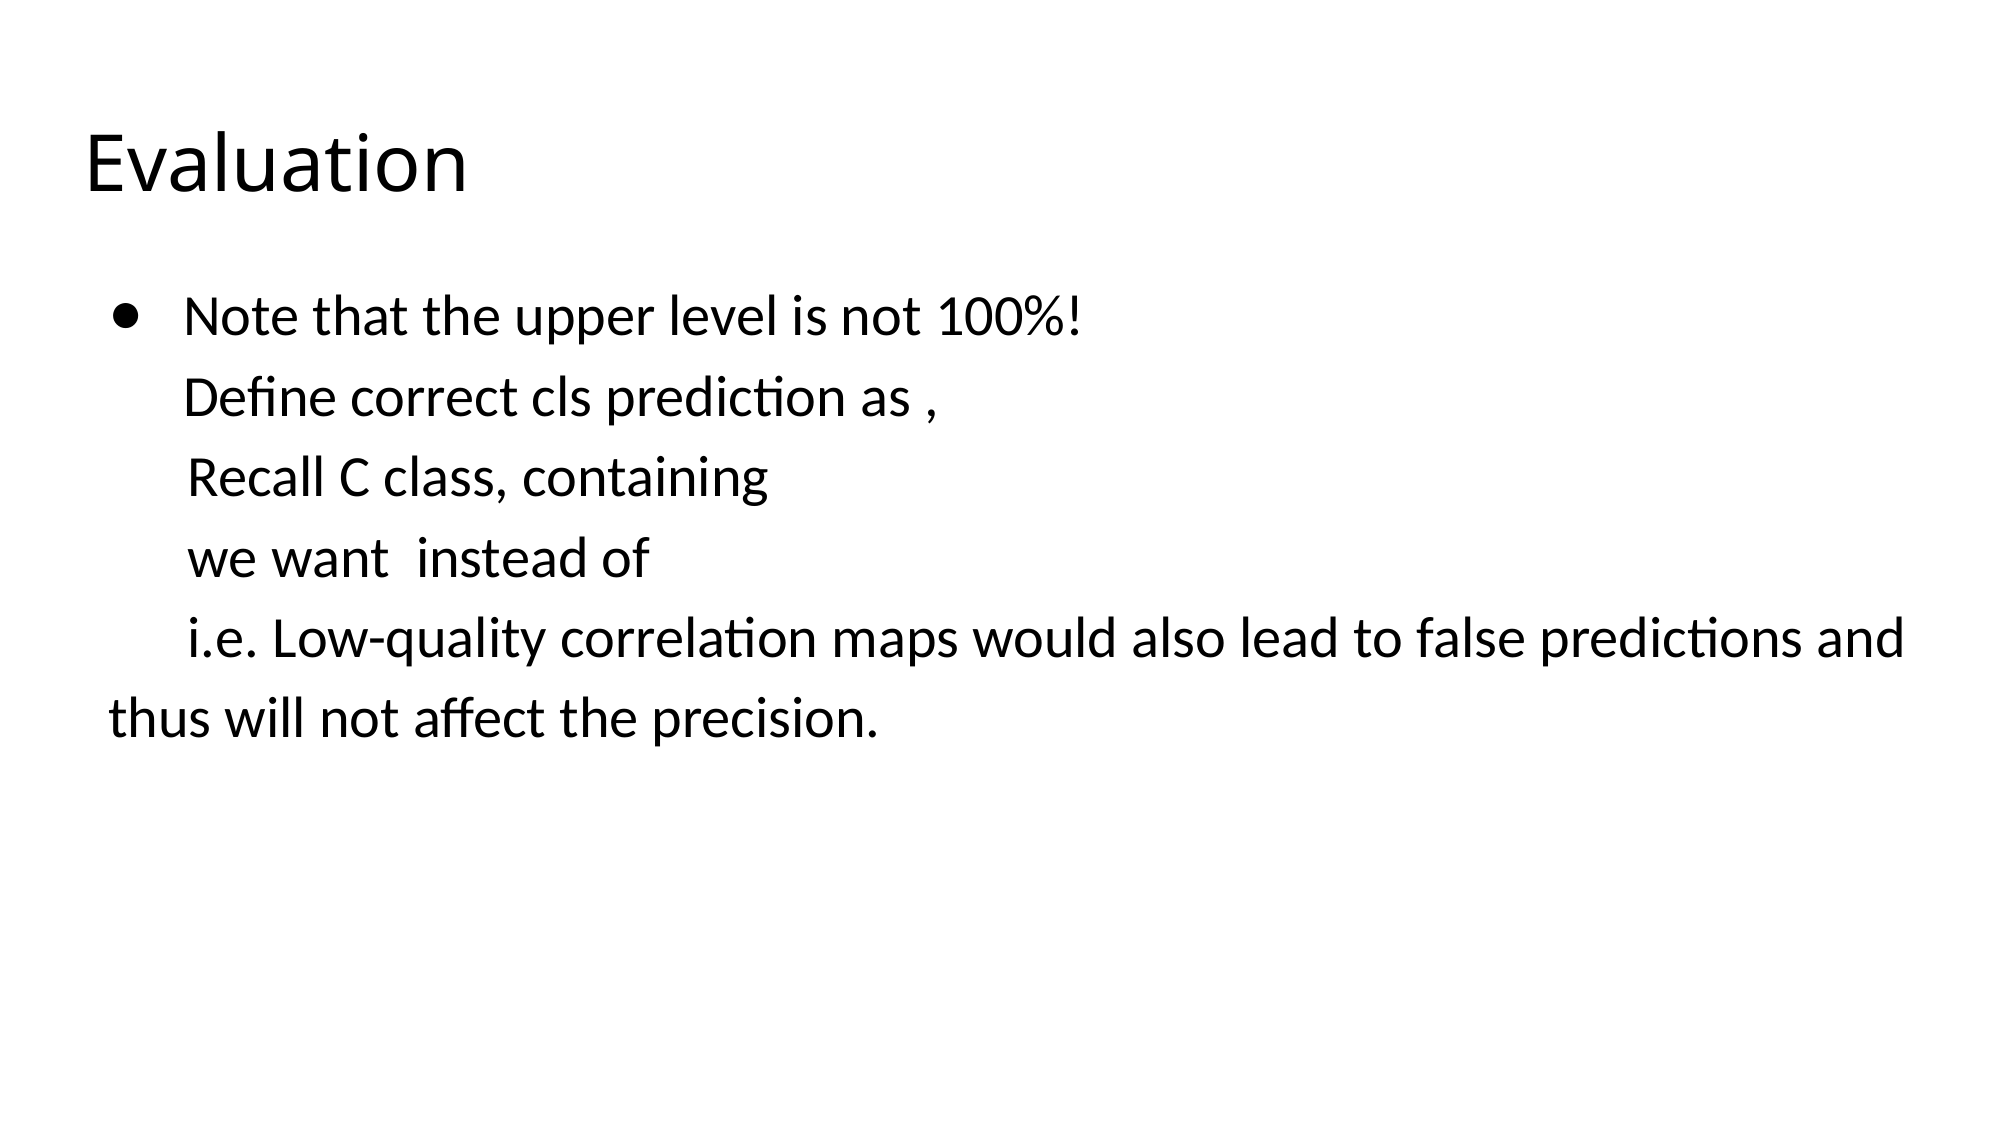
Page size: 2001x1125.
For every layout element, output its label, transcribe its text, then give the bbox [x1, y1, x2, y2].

title Evaluation [68, 97, 1932, 223]
